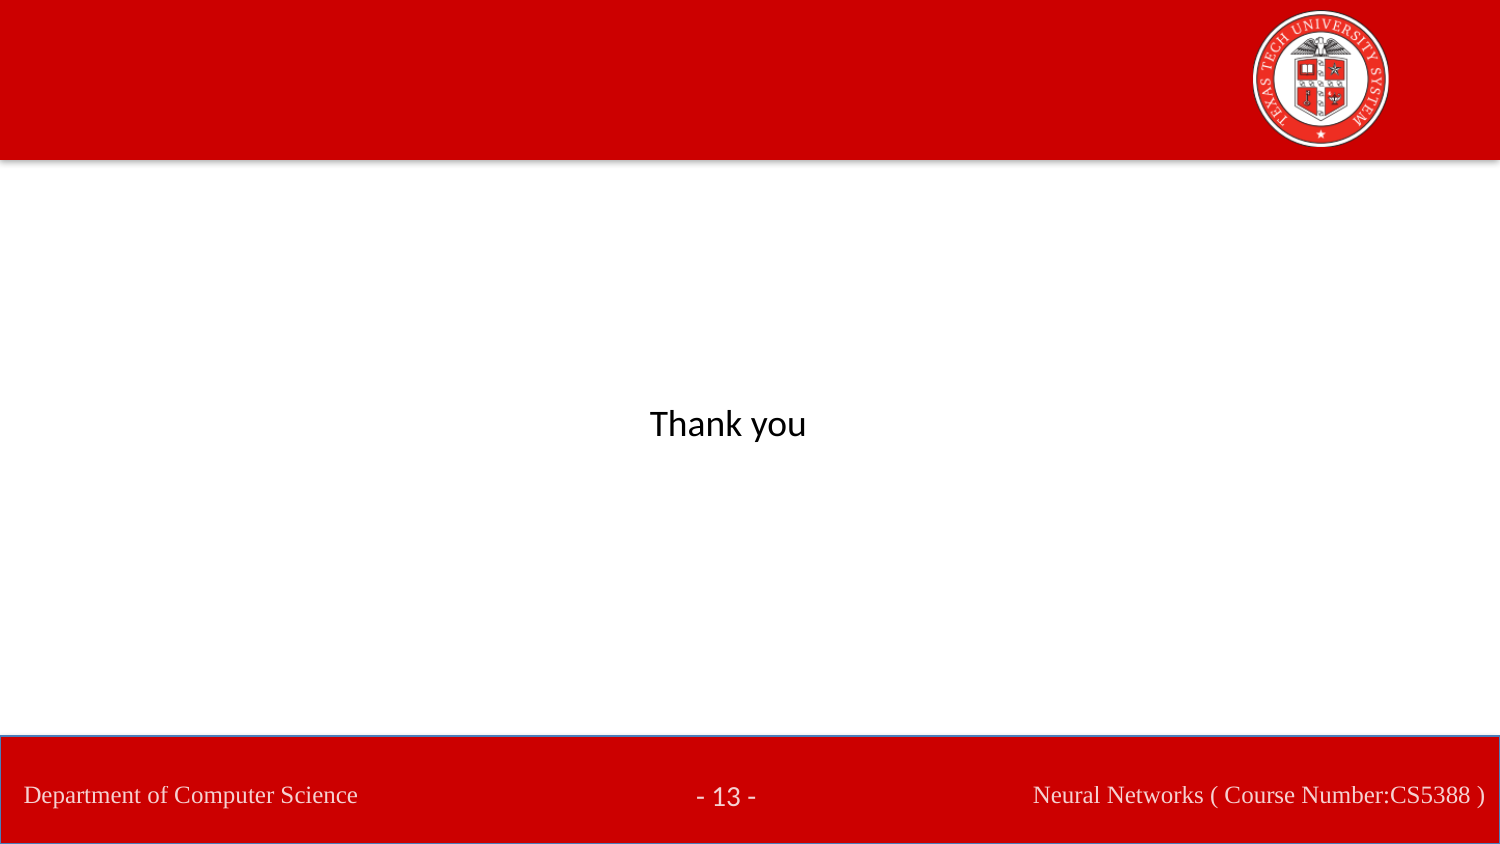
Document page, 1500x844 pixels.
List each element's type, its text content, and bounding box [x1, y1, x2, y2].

text_box Department of Computer Science [8, 771, 568, 817]
text_box Neural Networks ( Course Number:CS5388 ) [1018, 771, 1500, 817]
text_box [0, 735, 1500, 844]
text_box - 13 - [681, 769, 776, 820]
text_box Thank you [635, 391, 822, 452]
